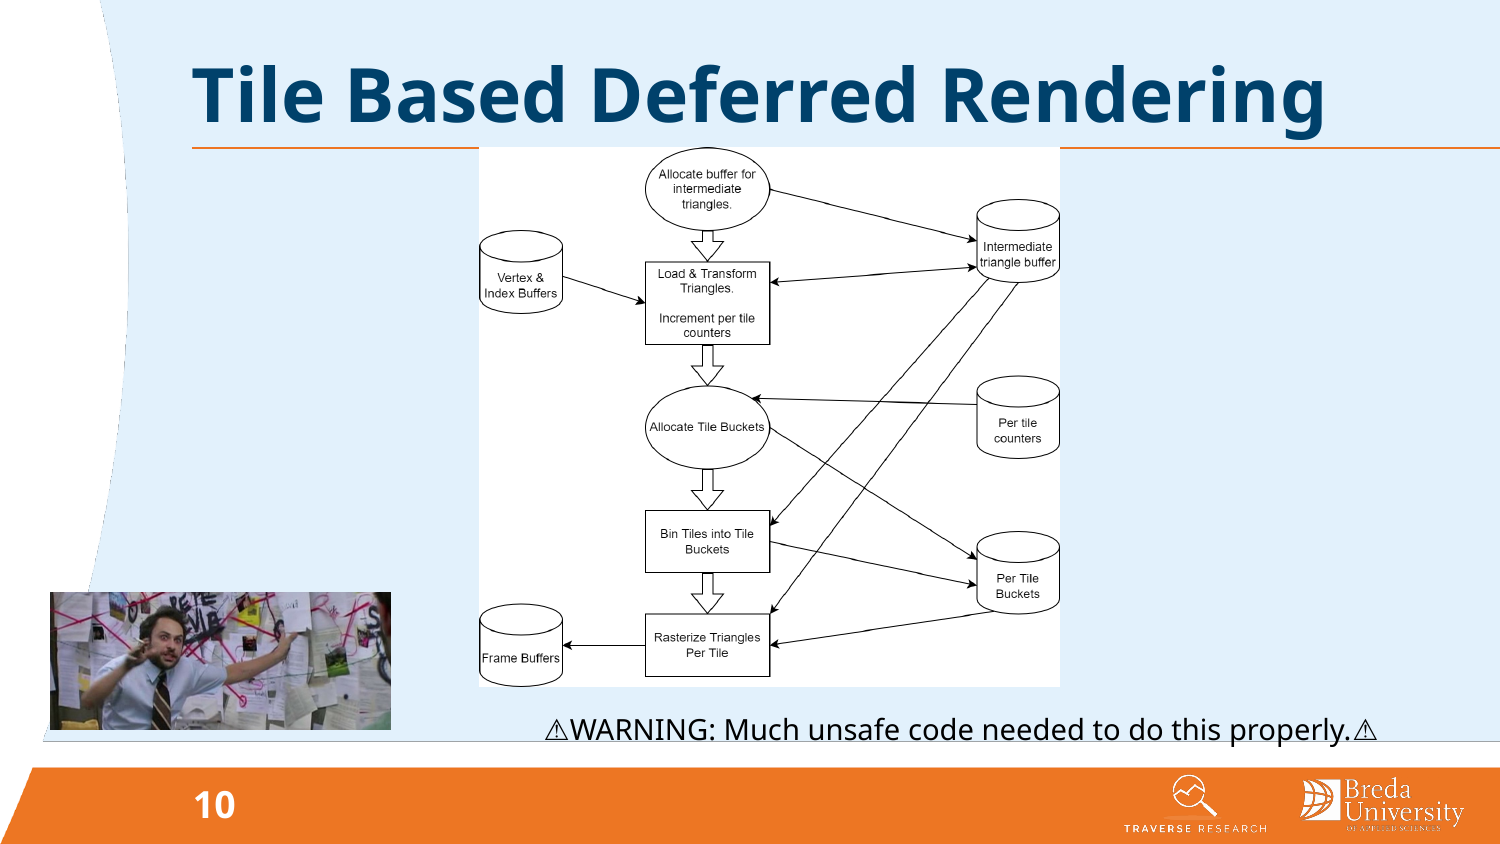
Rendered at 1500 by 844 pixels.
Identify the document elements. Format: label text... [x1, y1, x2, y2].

text_box ⚠️🚨WARNING: Much unsafe code needed to do this properly.🚨⚠️ [528, 696, 1478, 762]
picture [0, 0, 1500, 844]
title Tile Based Deferred Rendering [191, 3, 1341, 138]
slide_number 10 [177, 773, 351, 819]
